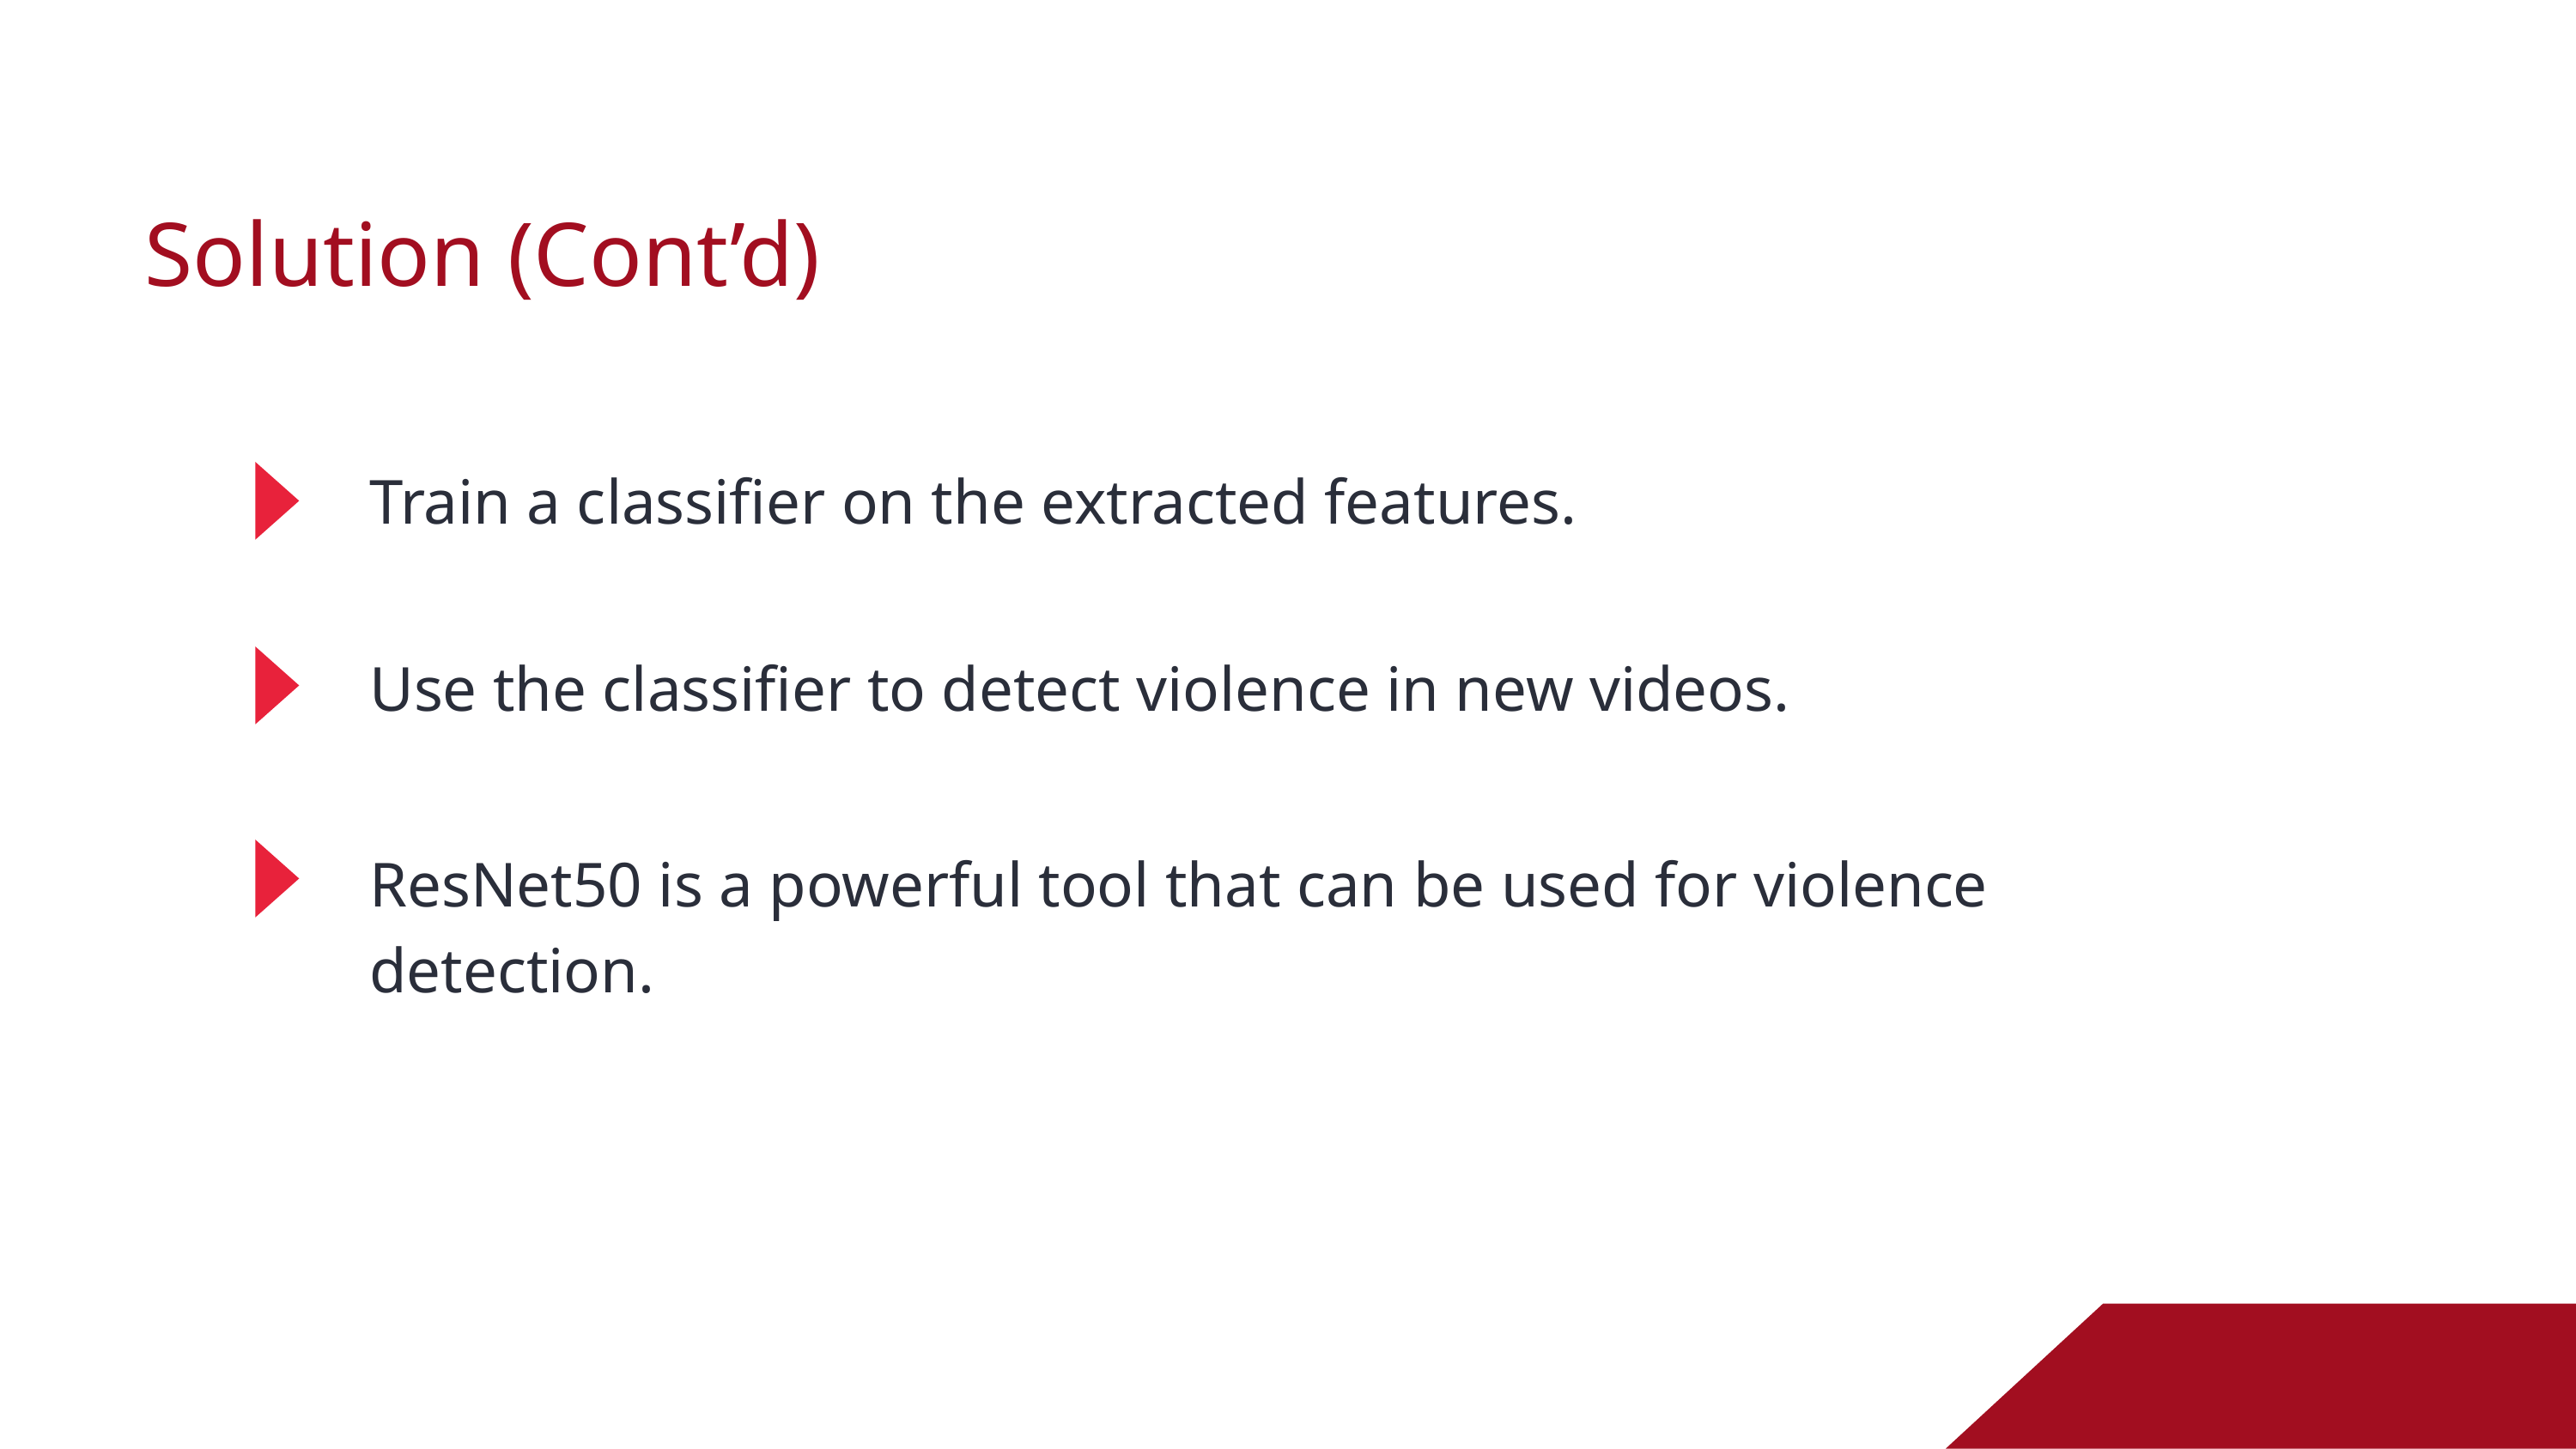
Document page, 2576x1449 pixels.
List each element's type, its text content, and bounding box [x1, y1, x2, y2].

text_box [238, 856, 317, 901]
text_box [238, 663, 317, 708]
text_box Solution (Cont’d) [144, 198, 1088, 304]
text_box Train a classifier on the extracted features. [369, 451, 2207, 537]
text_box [1945, 1303, 2576, 1449]
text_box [238, 478, 317, 524]
text_box Use the classifier to detect violence in new videos. [369, 638, 2000, 724]
text_box ResNet50 is a powerful tool that can be used for violence detection. [369, 834, 2207, 1005]
